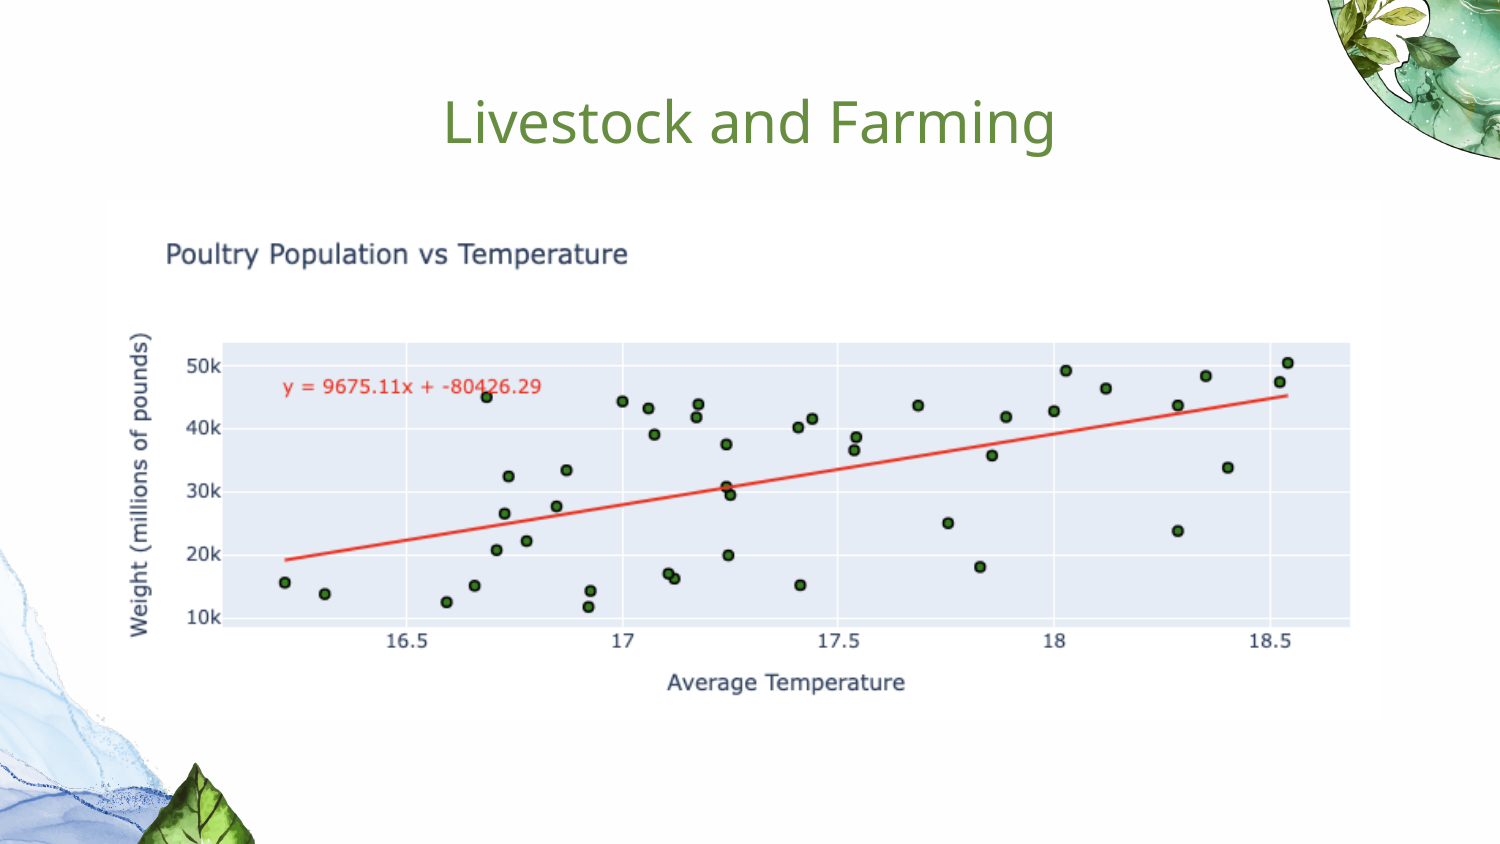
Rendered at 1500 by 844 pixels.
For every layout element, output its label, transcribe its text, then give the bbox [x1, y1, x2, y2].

title Livestock and Farming [118, 72, 1382, 167]
picture [1323, 0, 1500, 161]
picture [106, 201, 1383, 720]
picture [0, 695, 321, 844]
